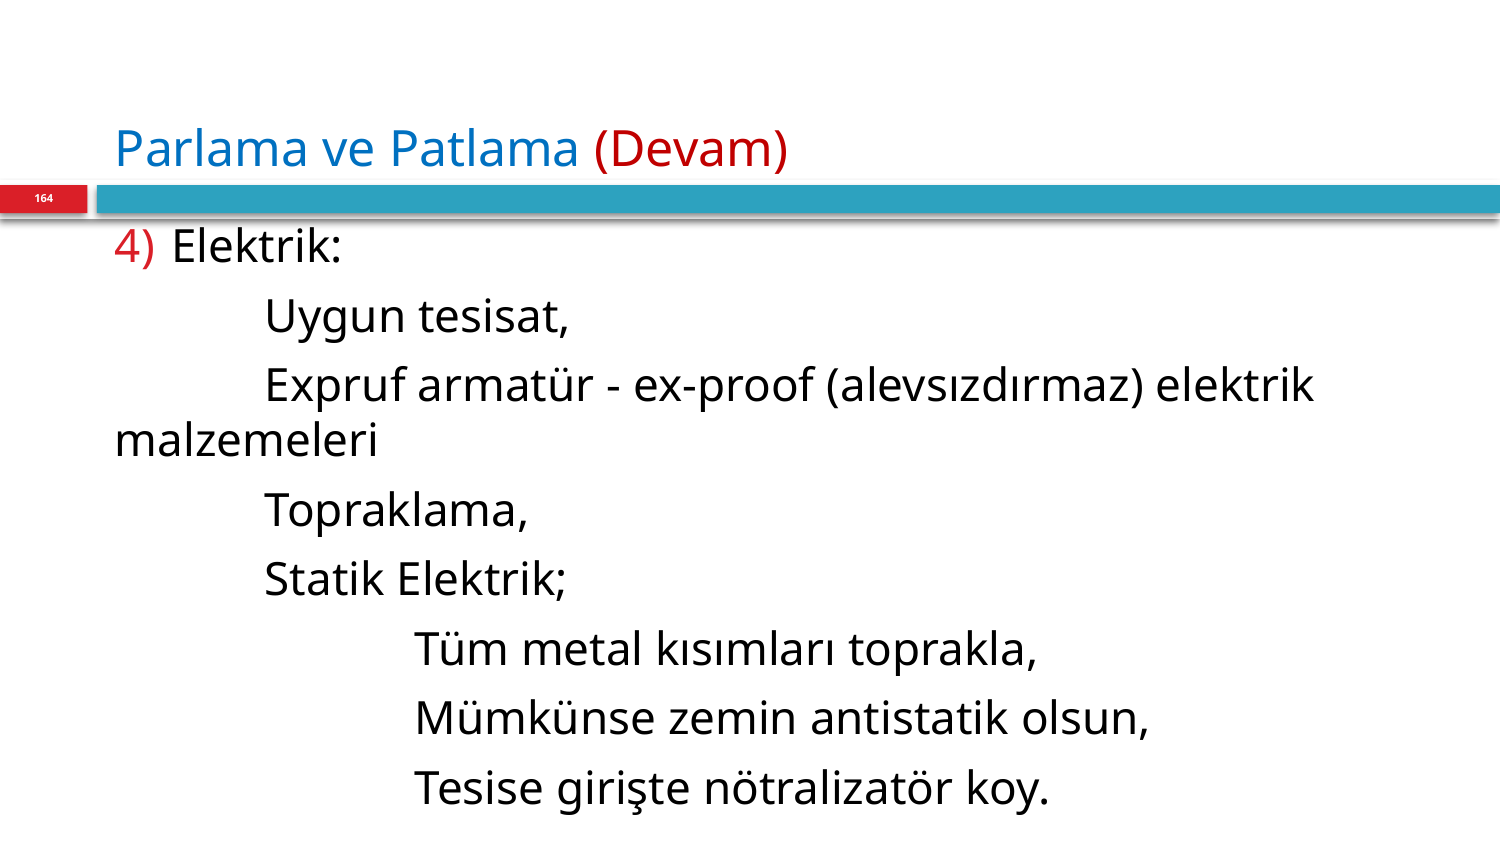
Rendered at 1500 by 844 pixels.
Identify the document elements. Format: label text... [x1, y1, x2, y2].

title Parlama ve Patlama (Devam) [99, 19, 1483, 185]
list Elektrik: Uygun tesisat, Expruf armatür - ex-proof (alevsızdırmaz) elektrik malzemeleri Topraklama, Statik Elektrik; Tüm metal kısımları toprakla, Mümkünse zemin antistatik olsun, Tesise girişte nötralizatör koy. [100, 209, 1460, 811]
slide_number 164 [0, 184, 88, 215]
